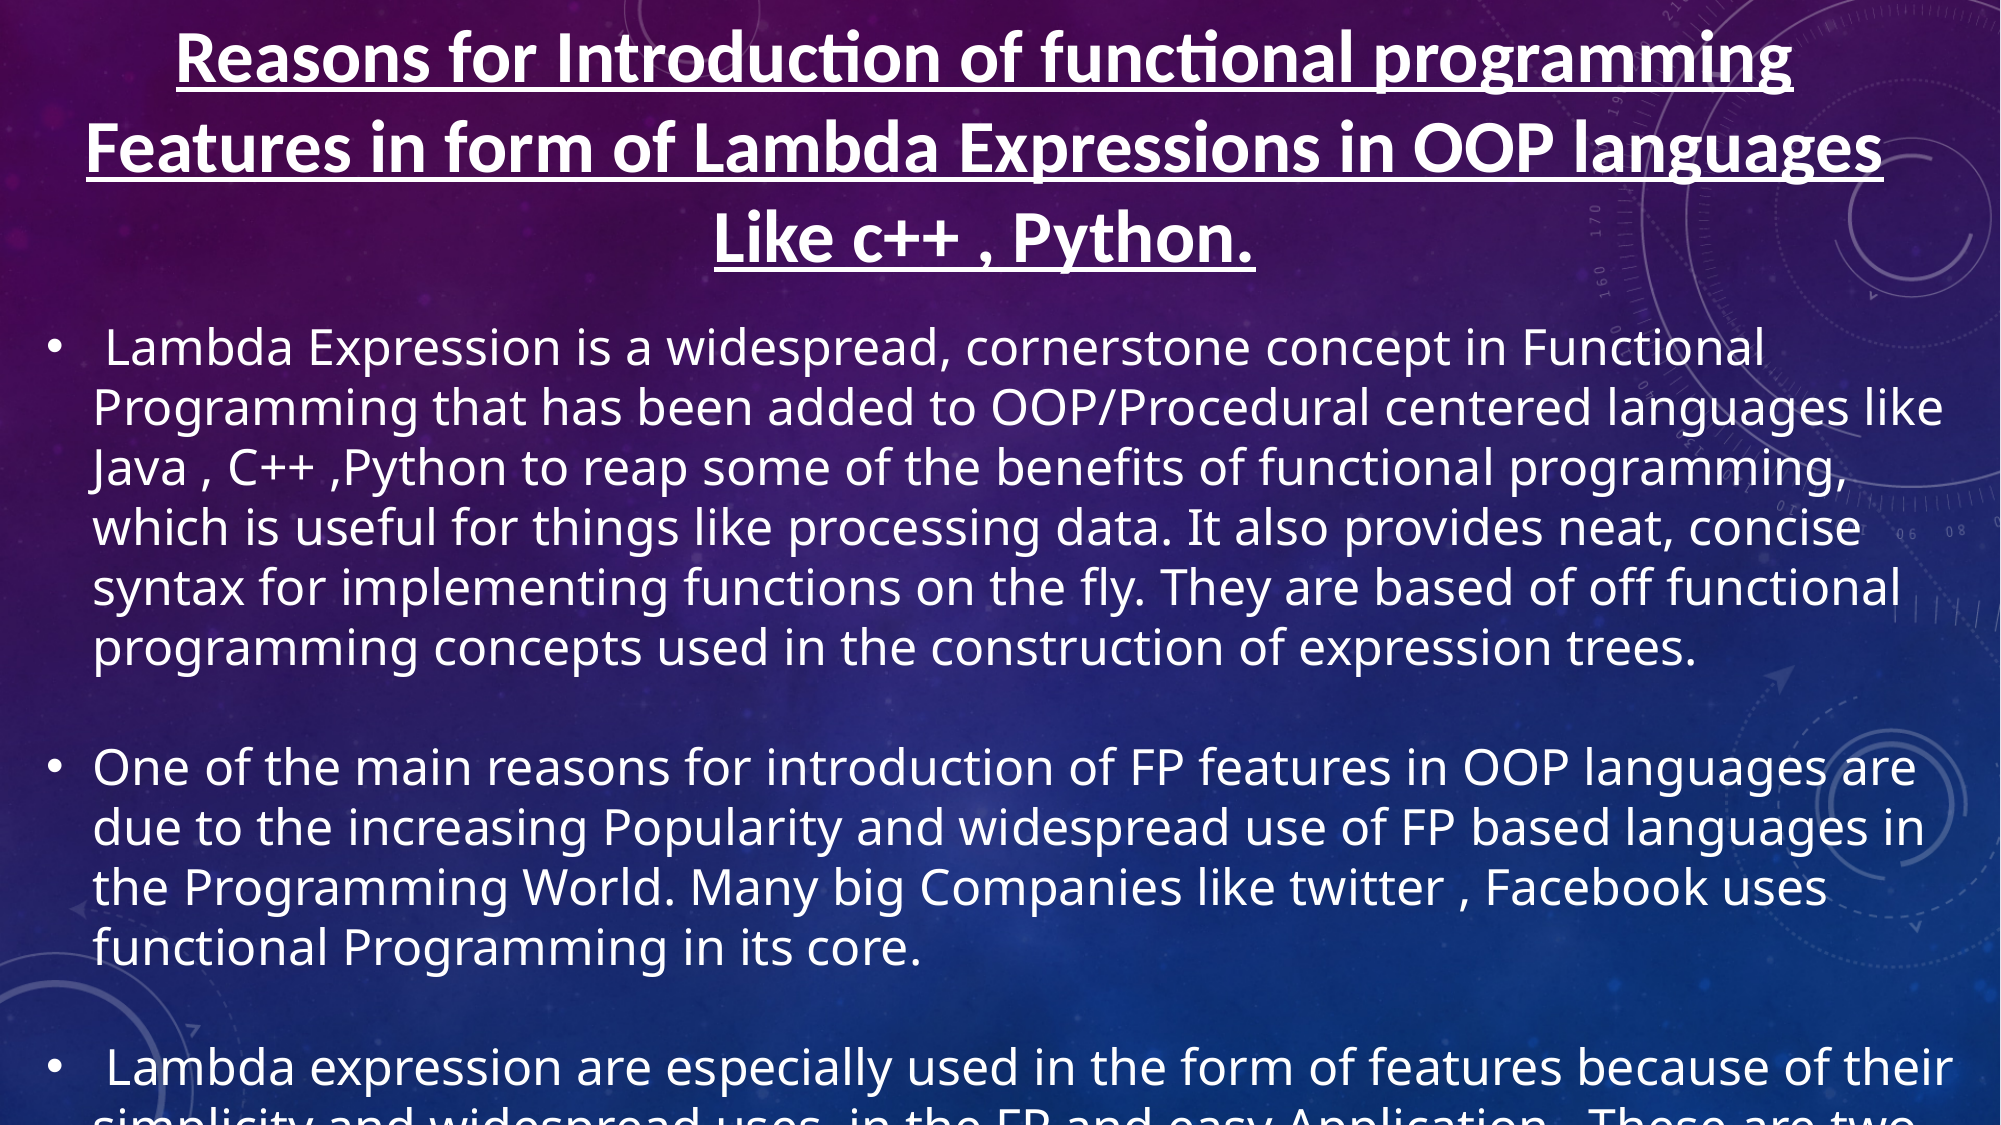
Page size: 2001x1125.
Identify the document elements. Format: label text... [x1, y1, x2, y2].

text_box Reasons for Introduction of functional programming Features in form of Lambda Expressions in OOP languages Like c++ , Python. [45, 0, 1925, 285]
picture [0, 0, 2001, 1125]
text_box Lambda Expression is a widespread, cornerstone concept in Functional Programming that has been added to OOP/Procedural centered languages like Java , C++ ,Python to reap some of the benefits of functional programming, which is useful for things like processing data. It also provides neat, concise syntax for implementing functions on the fly. They are based of off functional programming concepts used in the construction of expression trees. One of the main reasons for introduction of FP features in OOP languages are due to the increasing Popularity and widespread use of FP based languages in the Programming World. Many big Companies like twitter , Facebook uses functional Programming in its core. Lambda expression are especially used in the form of features because of their simplicity and widespread uses in the FP and easy Application . These are two main reasons for use of Lambda Expressions as the main feature in OOP languages. [31, 308, 1980, 1125]
